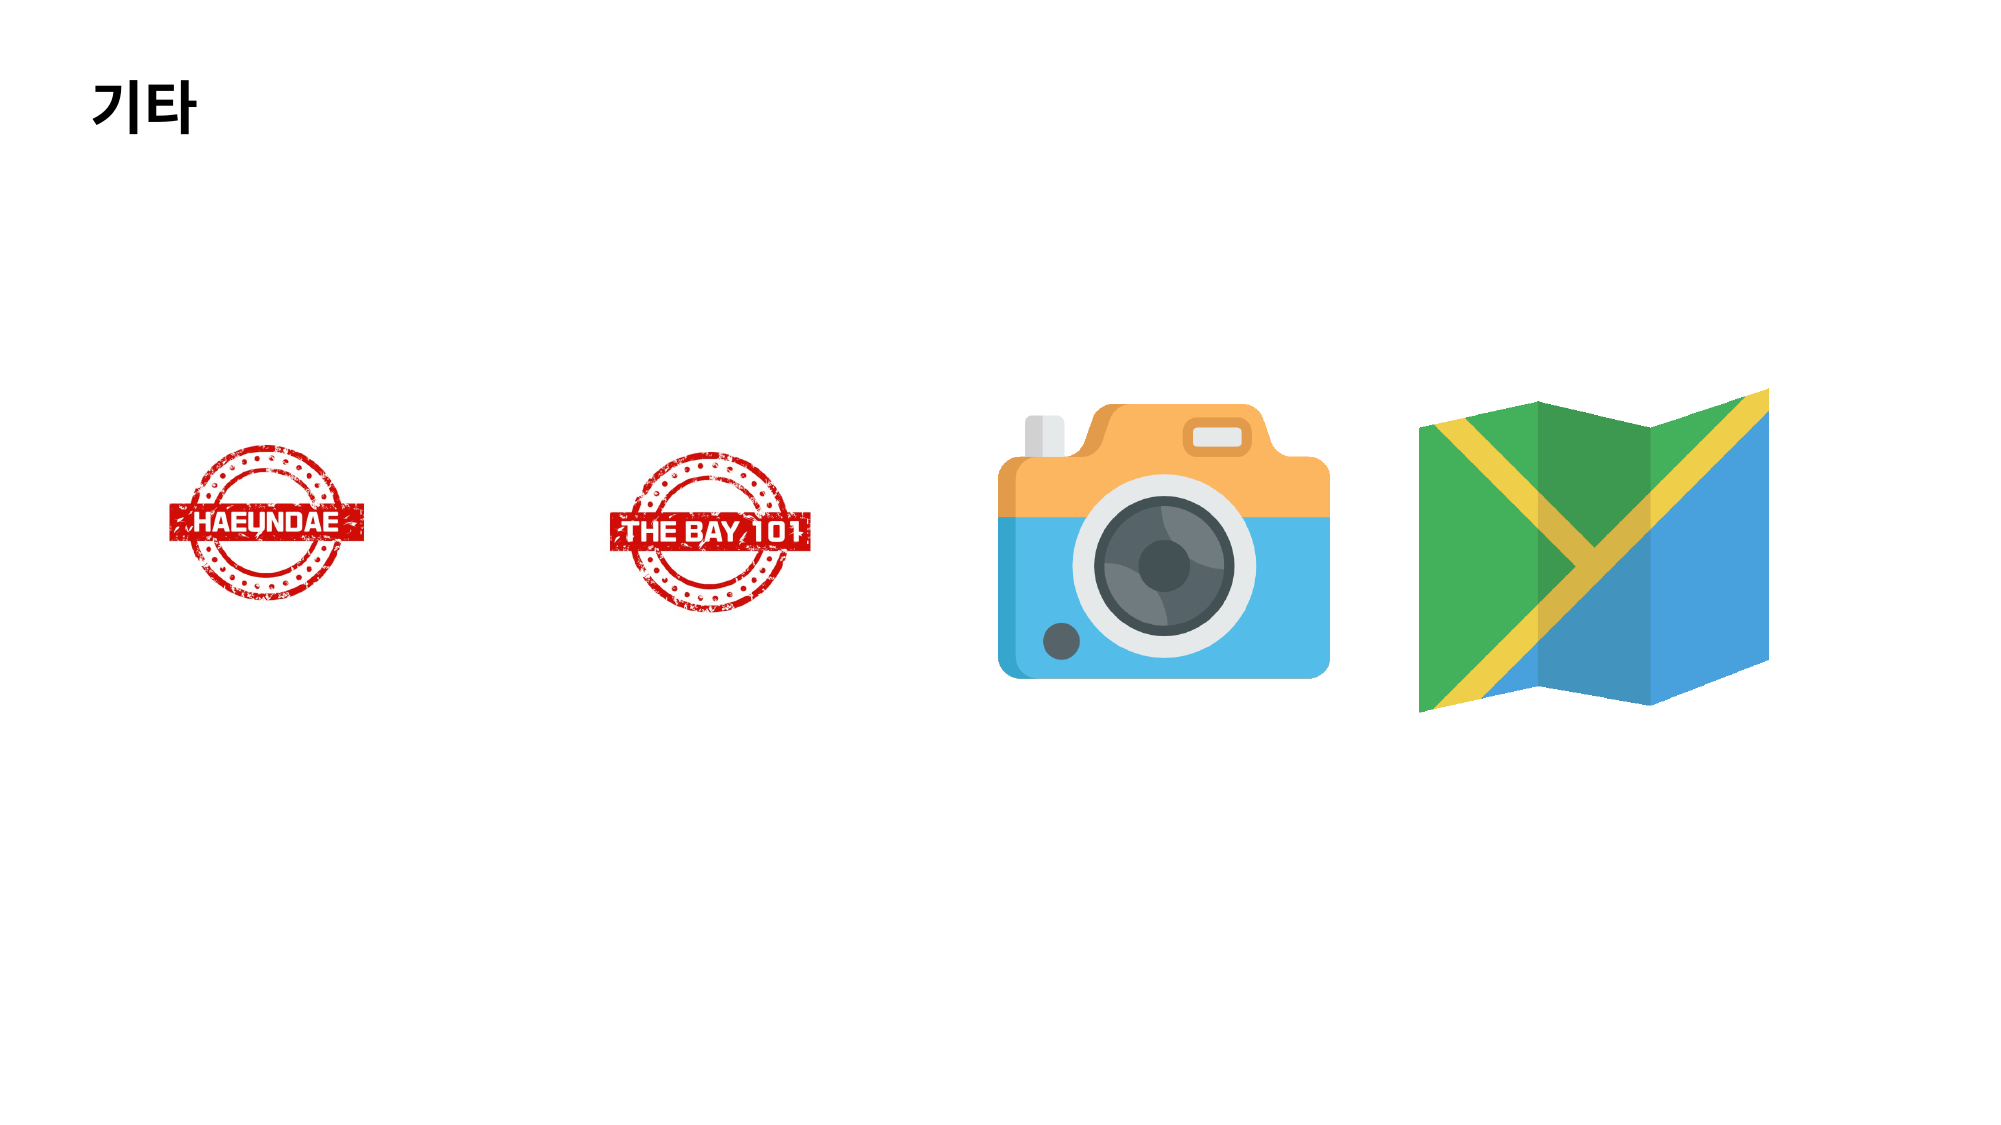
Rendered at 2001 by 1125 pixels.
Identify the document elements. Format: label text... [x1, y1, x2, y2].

picture [100, 227, 433, 818]
text_box 기타 [76, 63, 213, 149]
picture [1419, 375, 1769, 725]
picture [538, 227, 882, 837]
picture [997, 375, 1330, 707]
